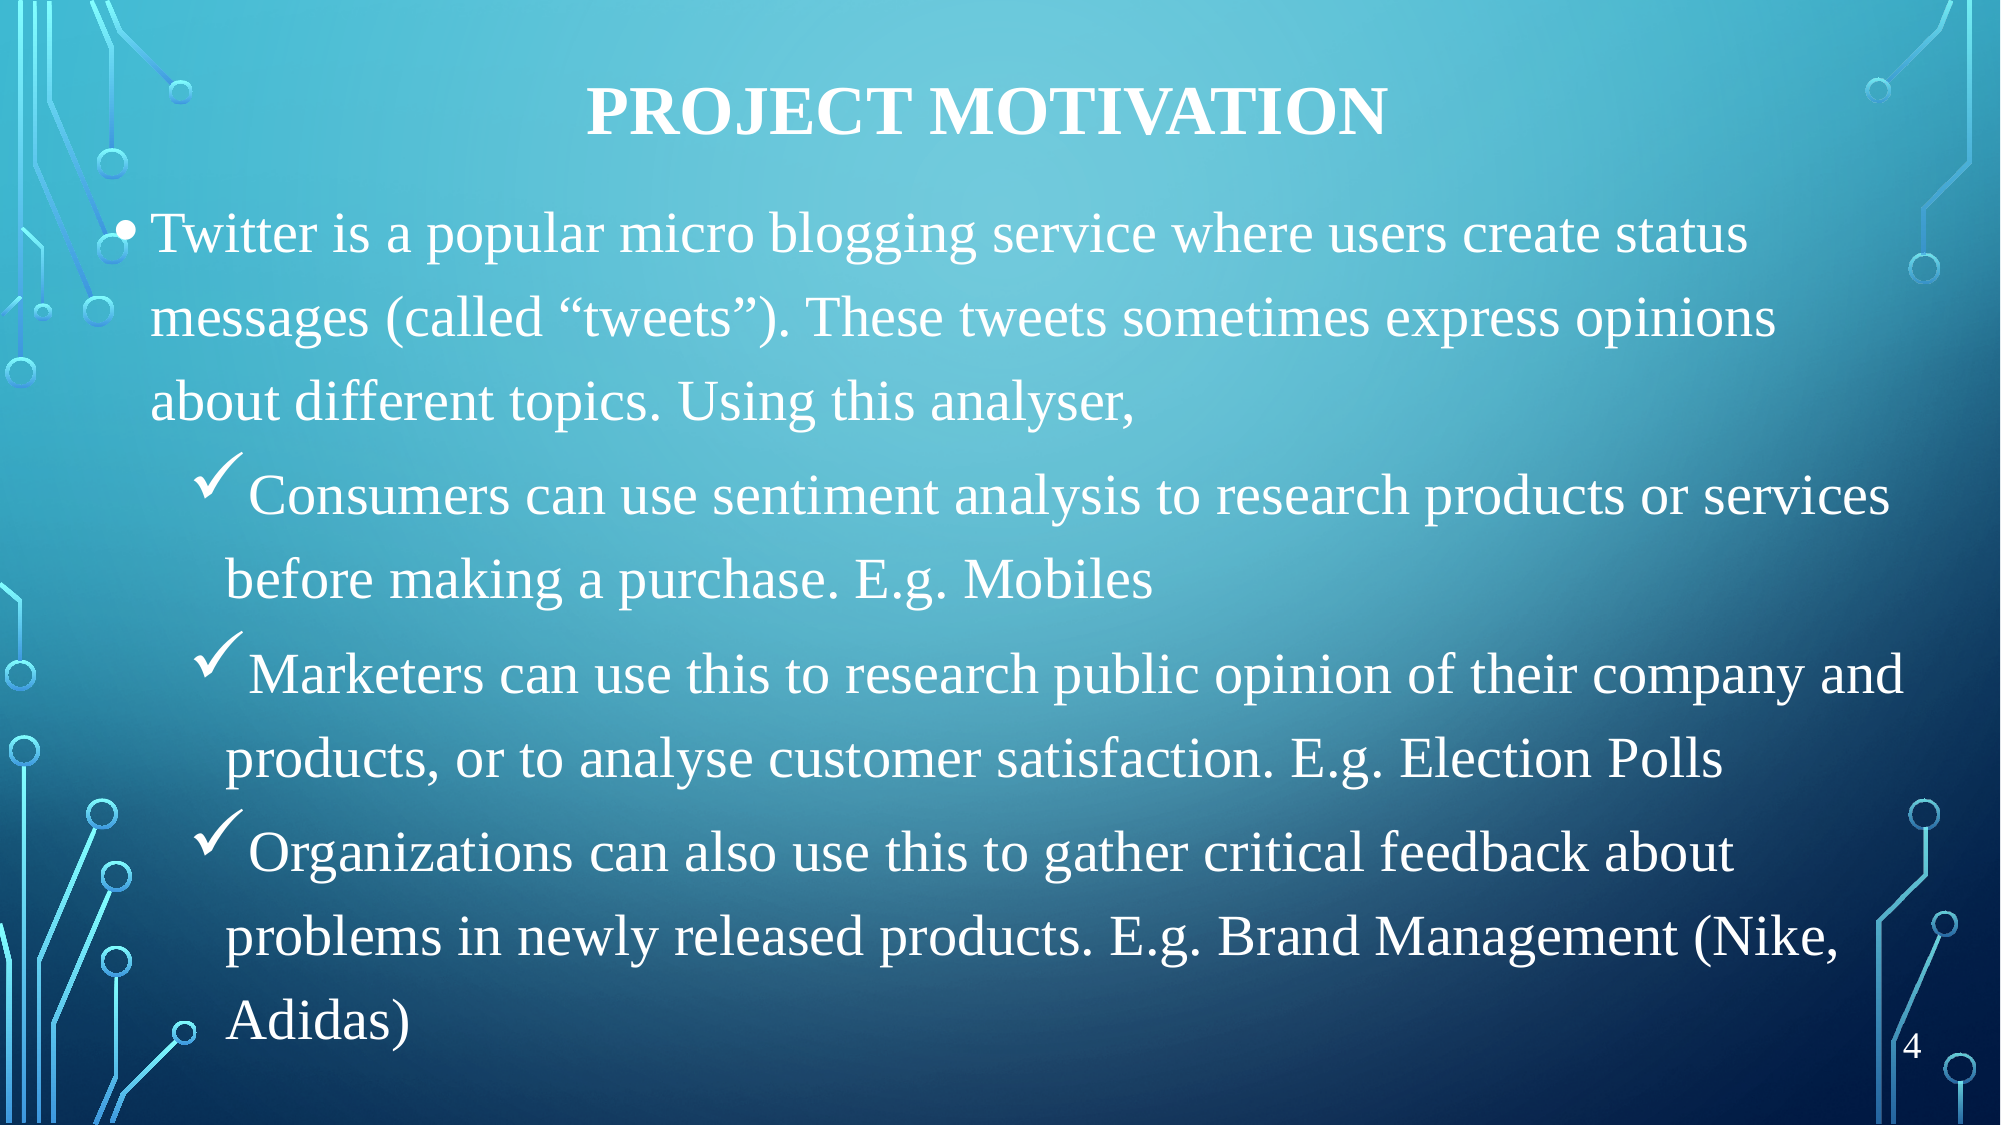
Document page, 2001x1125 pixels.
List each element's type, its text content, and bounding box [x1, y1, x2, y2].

slide_number 4 [1810, 1013, 1937, 1074]
title Project Motivation [571, 39, 1464, 172]
list Twitter is a popular micro blogging service where users create status messages (called “tweets”). These tweets sometimes express opinions about different topics. Using this analyser, Consumers can use sentiment analysis to research products or services before making a purchase. E.g. Mobiles Marketers can use this to research public opinion of their company and products, or to analyse customer satisfaction. E.g. Election Polls Organizations can also use this to gather critical feedback about problems in newly released products. E.g. Brand Management (Nike, Adidas) [98, 172, 1937, 1063]
